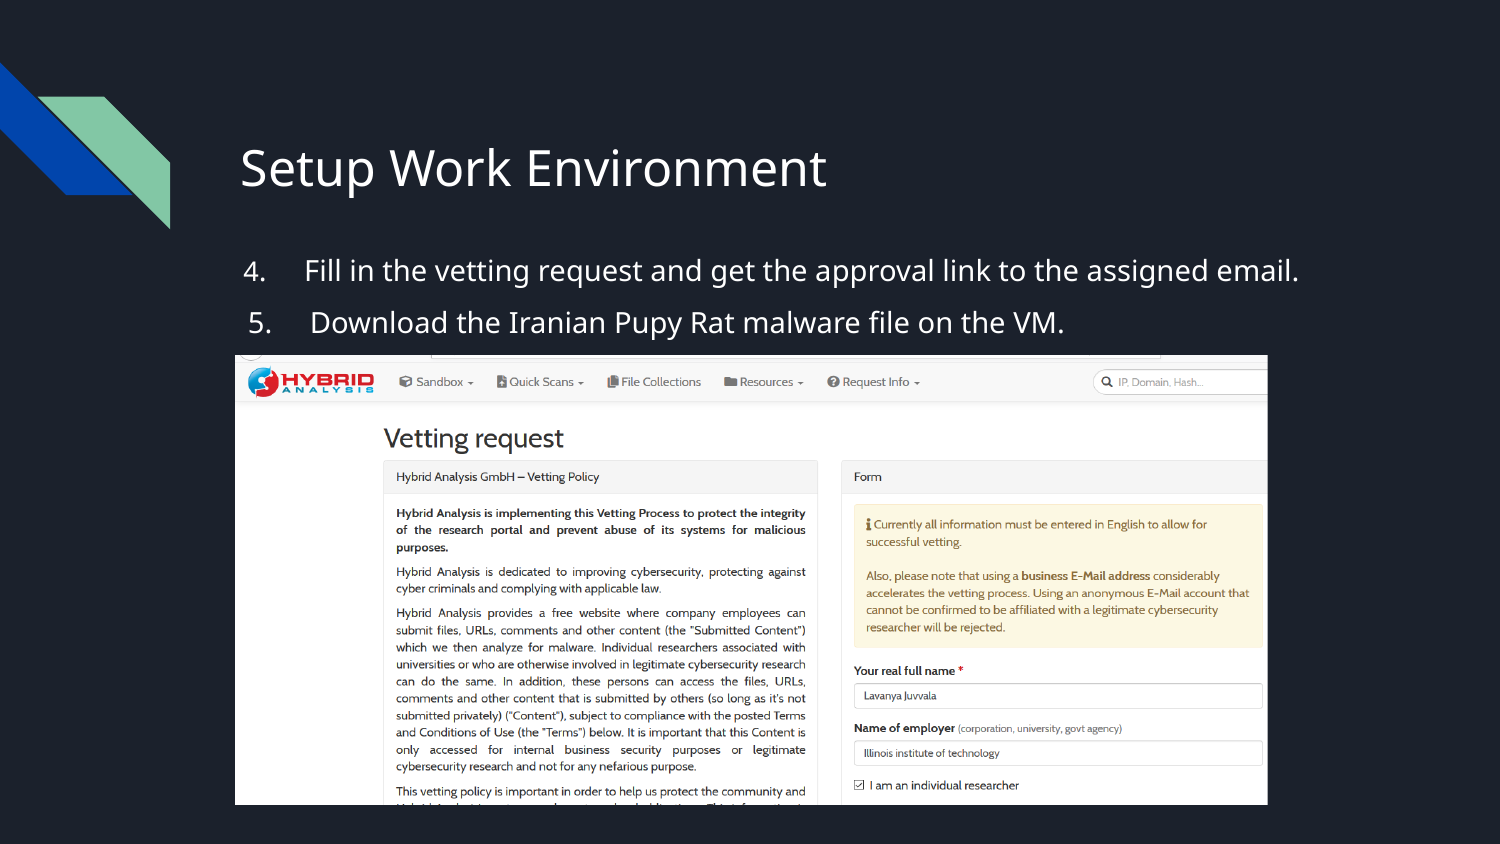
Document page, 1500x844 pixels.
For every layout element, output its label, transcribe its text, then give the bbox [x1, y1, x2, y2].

picture [232, 355, 1268, 805]
title Setup Work Environment [212, 121, 1368, 219]
list 4. Fill in the vetting request and get the approval link to the assigned email. 5. Download the Iranian Pupy Rat malware file on the VM. [165, 219, 1478, 823]
